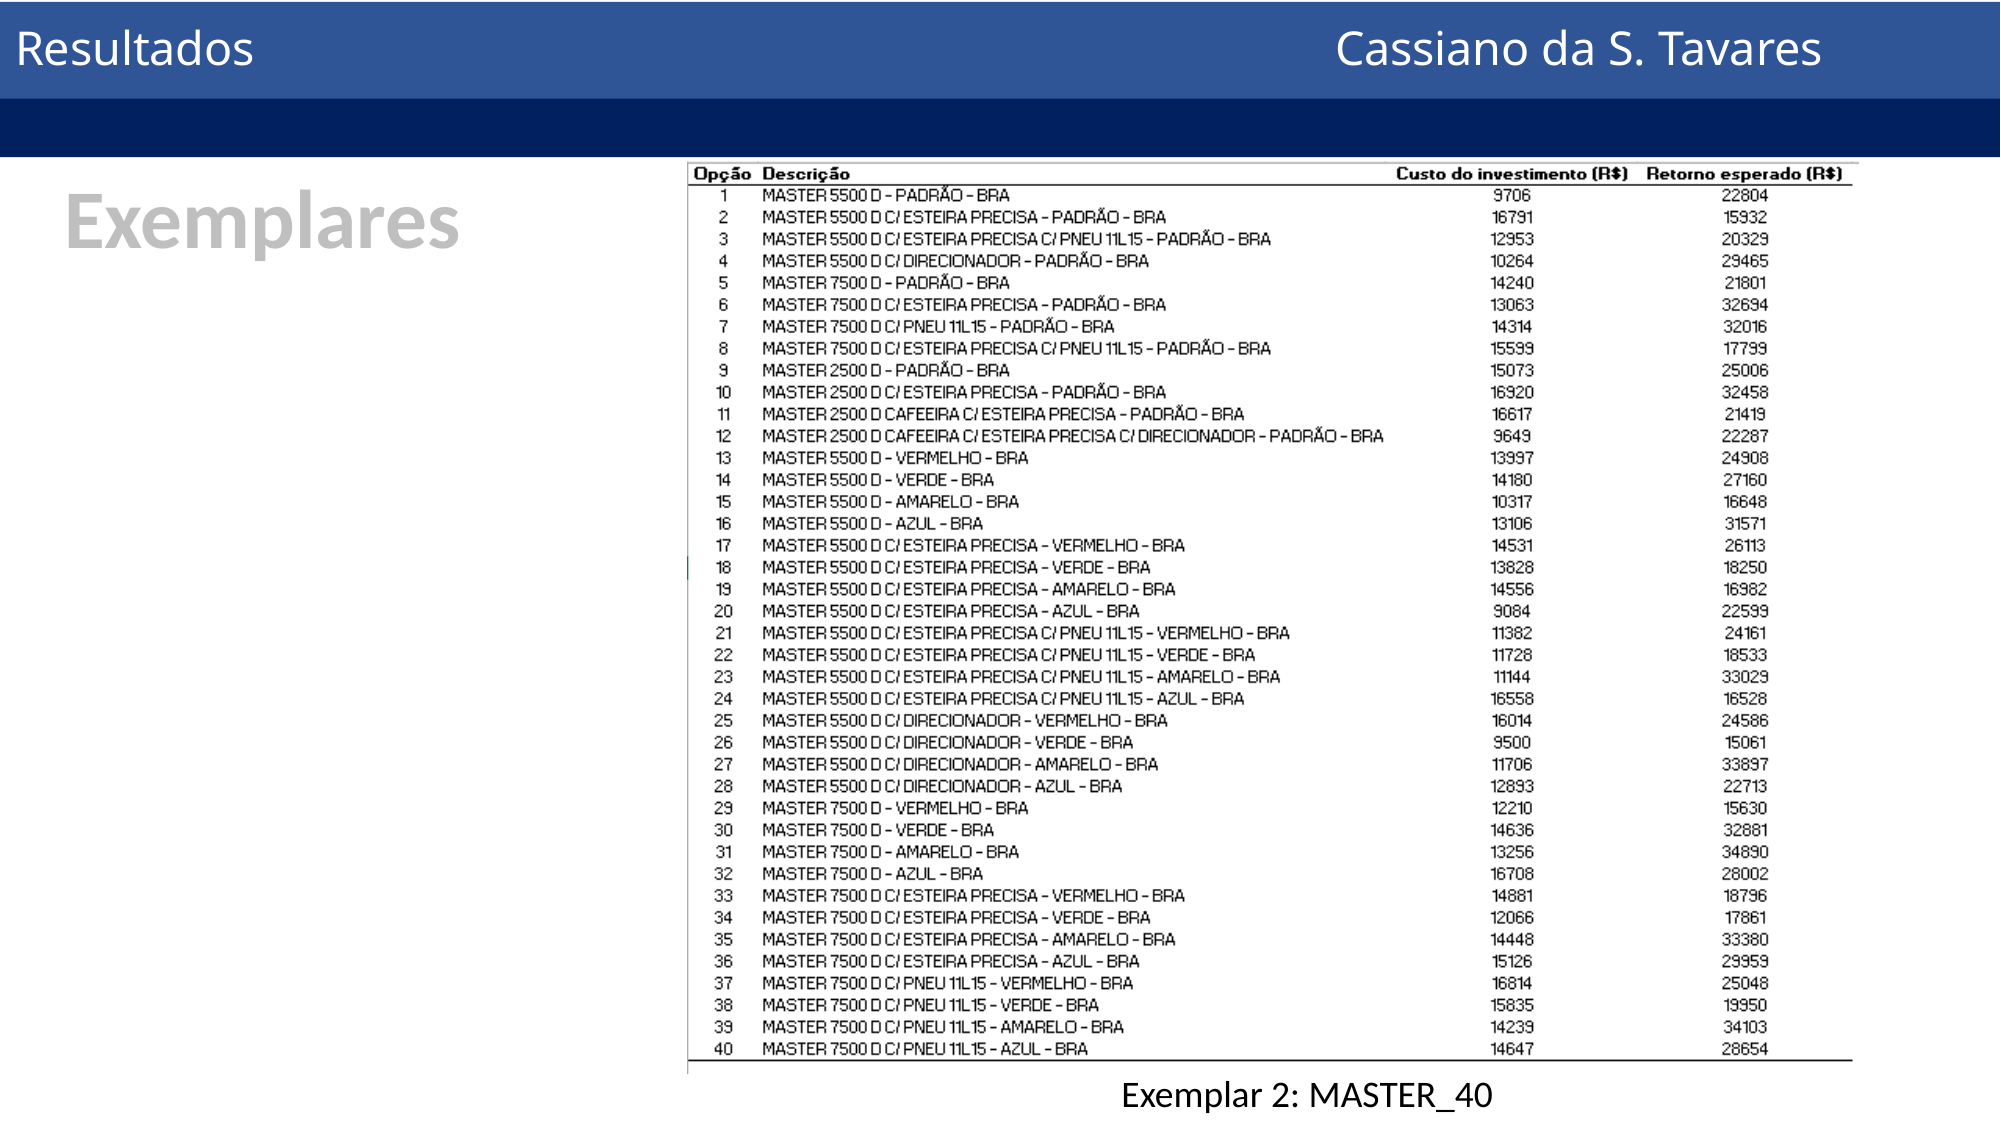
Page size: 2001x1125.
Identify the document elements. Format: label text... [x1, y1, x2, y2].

text_box Exemplar 2: MASTER_40 [1106, 1074, 1745, 1123]
text_box [0, 99, 2000, 158]
text_box Exemplares [49, 157, 476, 273]
picture [687, 161, 1859, 1074]
text_box Resultados Cassiano da S. Tavares [0, 1, 2000, 99]
